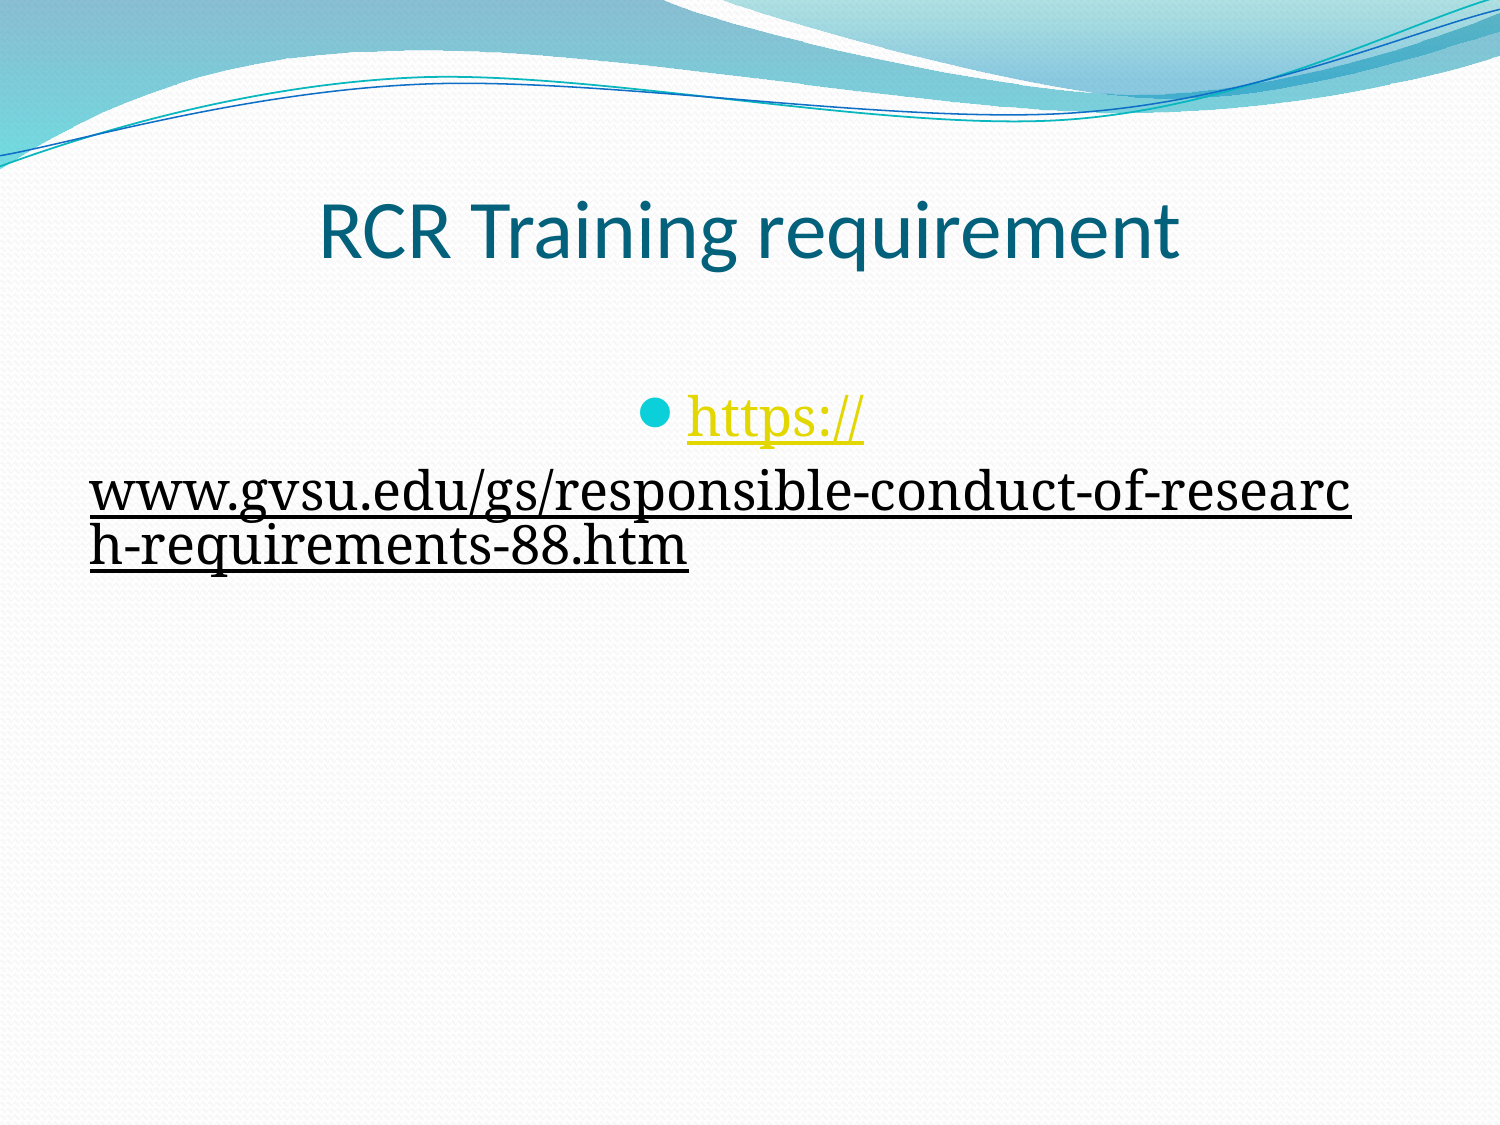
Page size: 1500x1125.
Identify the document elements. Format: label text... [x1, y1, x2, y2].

list https://www.gvsu.edu/gs/responsible-conduct-of-research-requirements-88.htm [75, 375, 1425, 1038]
title RCR Training requirement [75, 115, 1425, 275]
